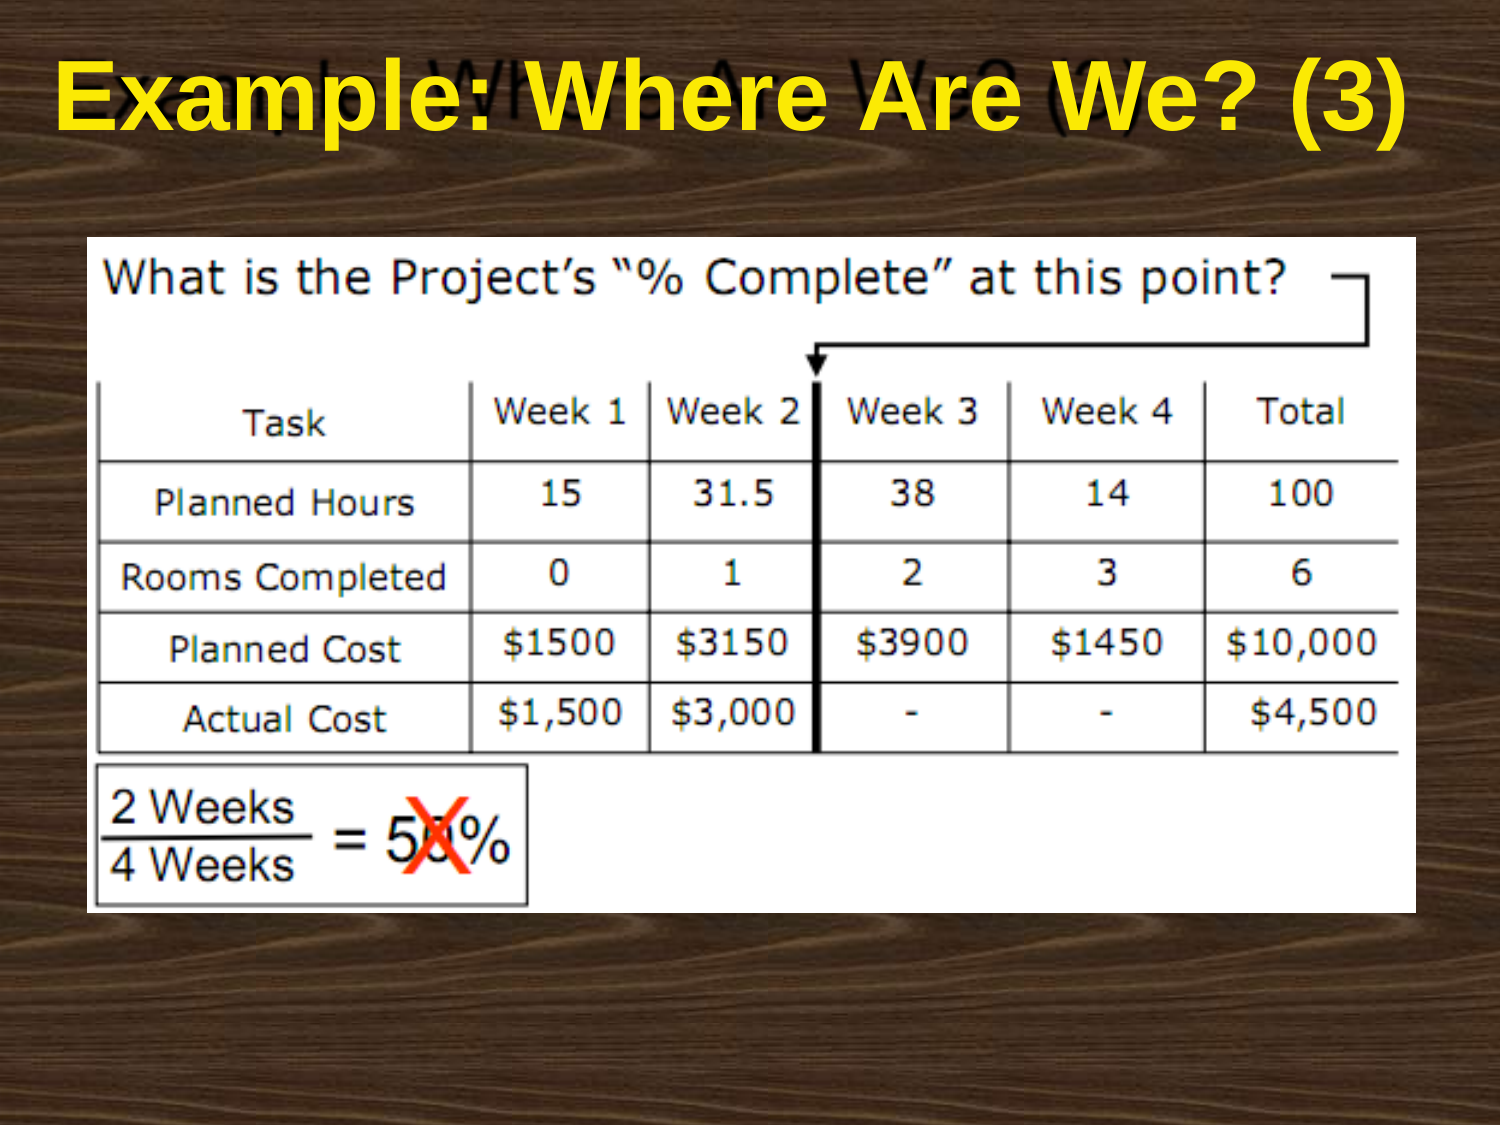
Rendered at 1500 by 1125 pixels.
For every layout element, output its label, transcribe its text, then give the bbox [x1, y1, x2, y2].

title Example: Where Are We? (3) [50, 28, 1484, 219]
picture [0, 0, 1500, 1125]
